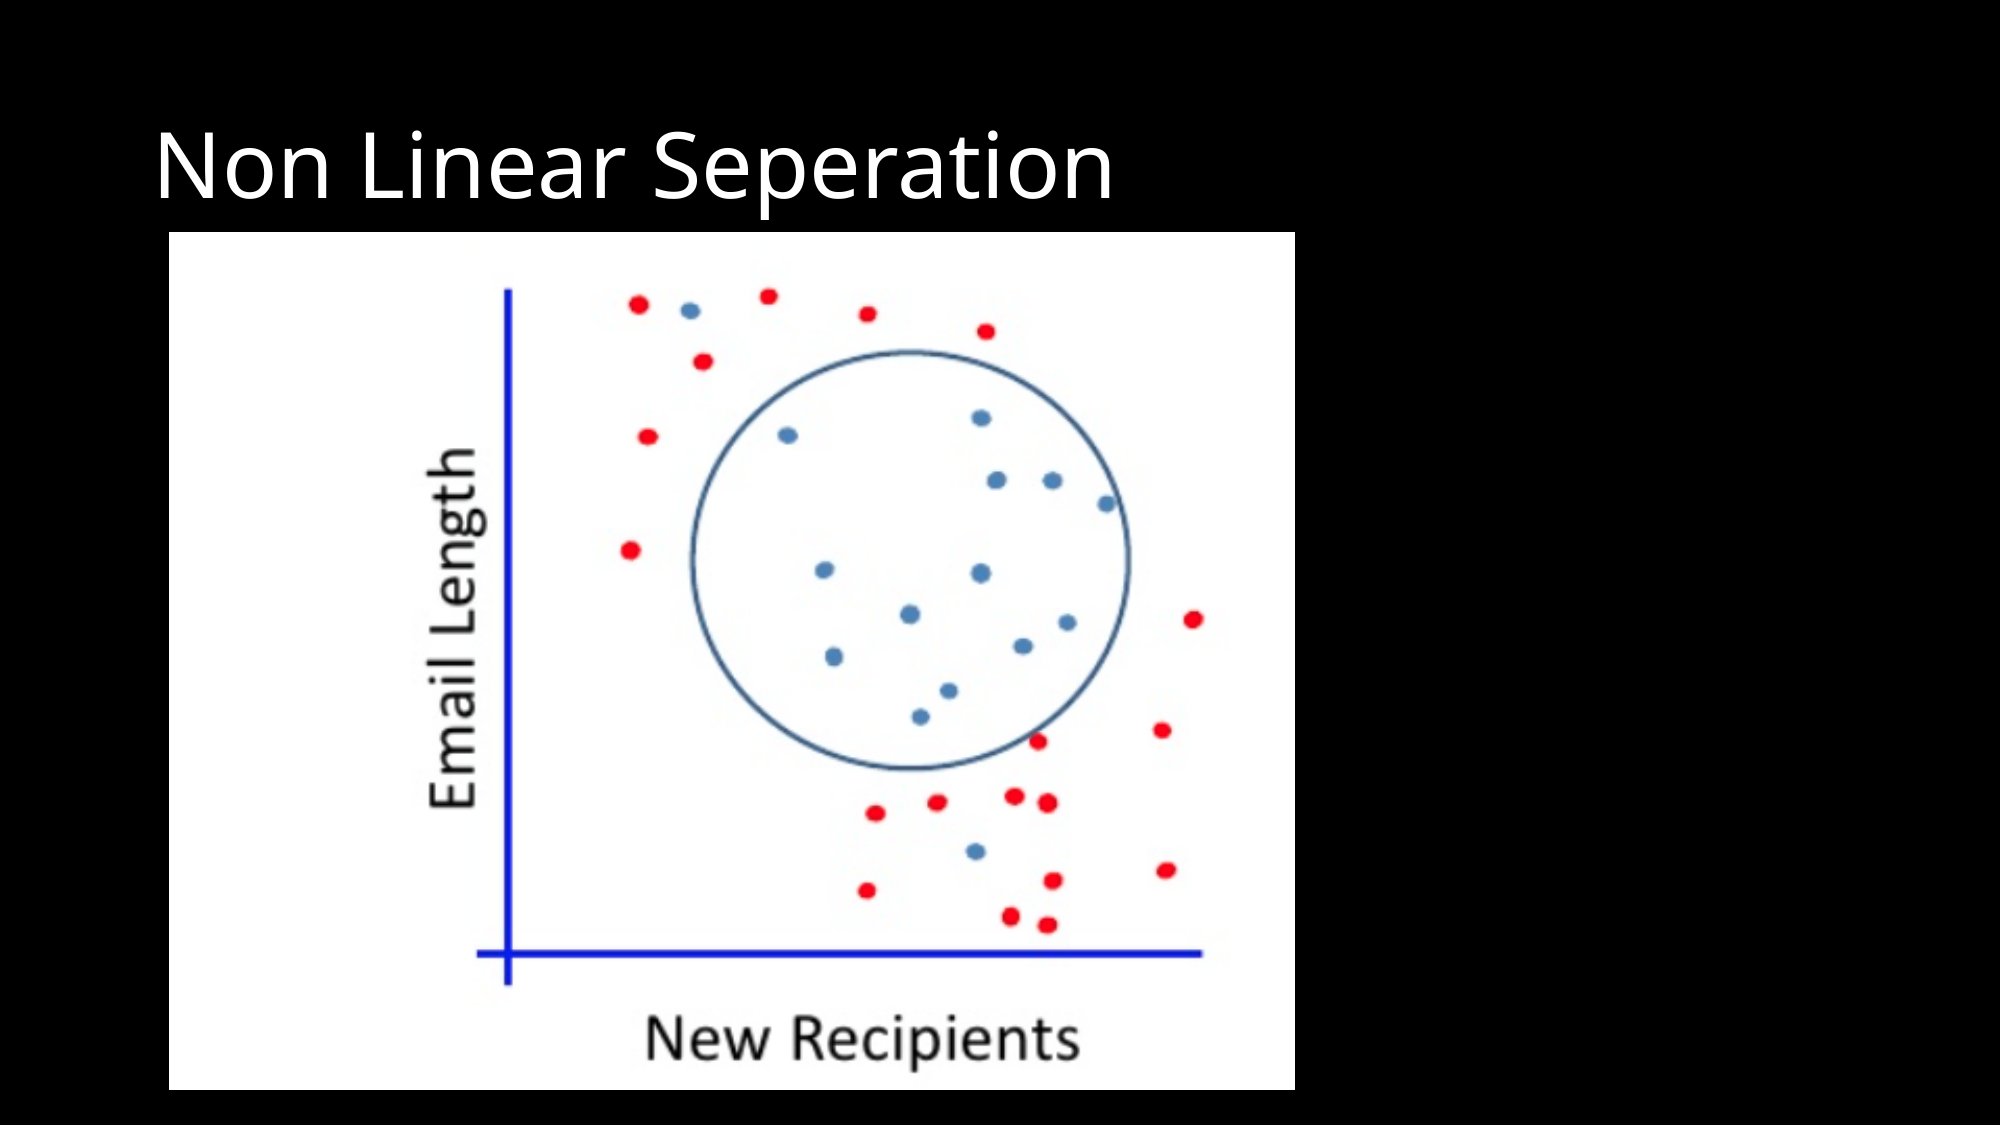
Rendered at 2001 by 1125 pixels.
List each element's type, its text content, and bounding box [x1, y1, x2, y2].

picture [168, 232, 1295, 1090]
title Non Linear Seperation [137, 59, 1863, 278]
